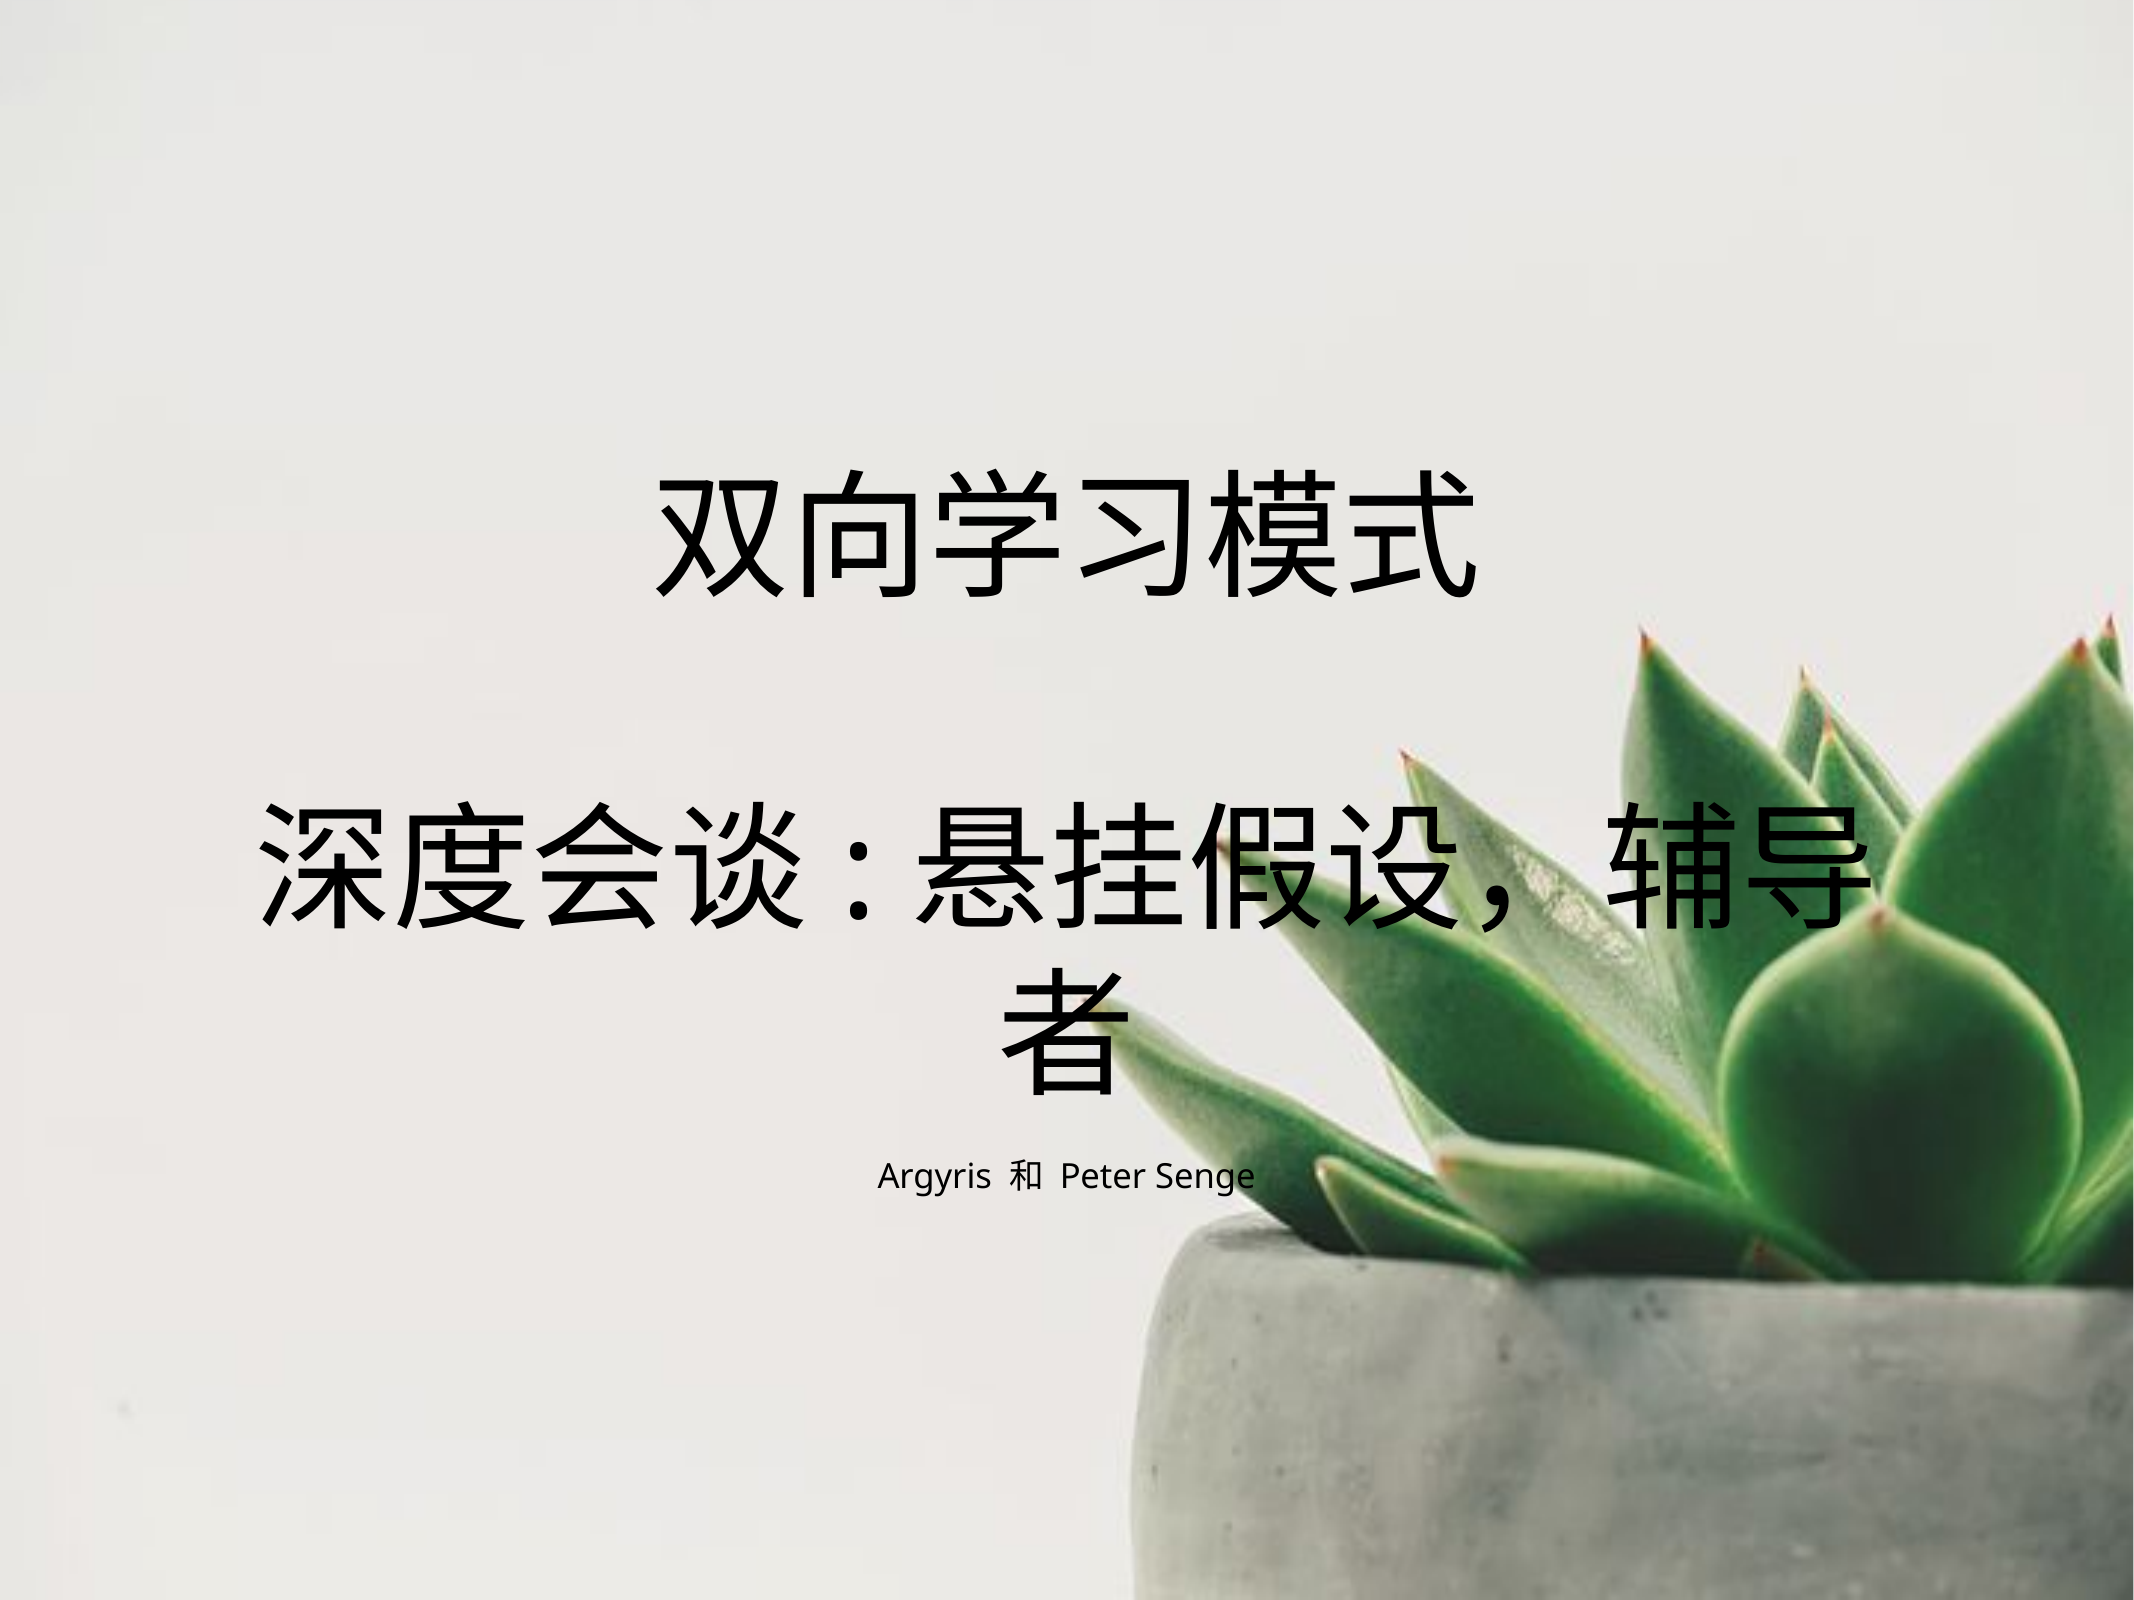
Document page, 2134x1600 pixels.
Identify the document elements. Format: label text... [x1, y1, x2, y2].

picture [0, 0, 2134, 1600]
title 双向学习模式 深度会谈:悬挂假设，辅导者 Argyris 和 Peter Senge [207, 430, 1926, 1214]
